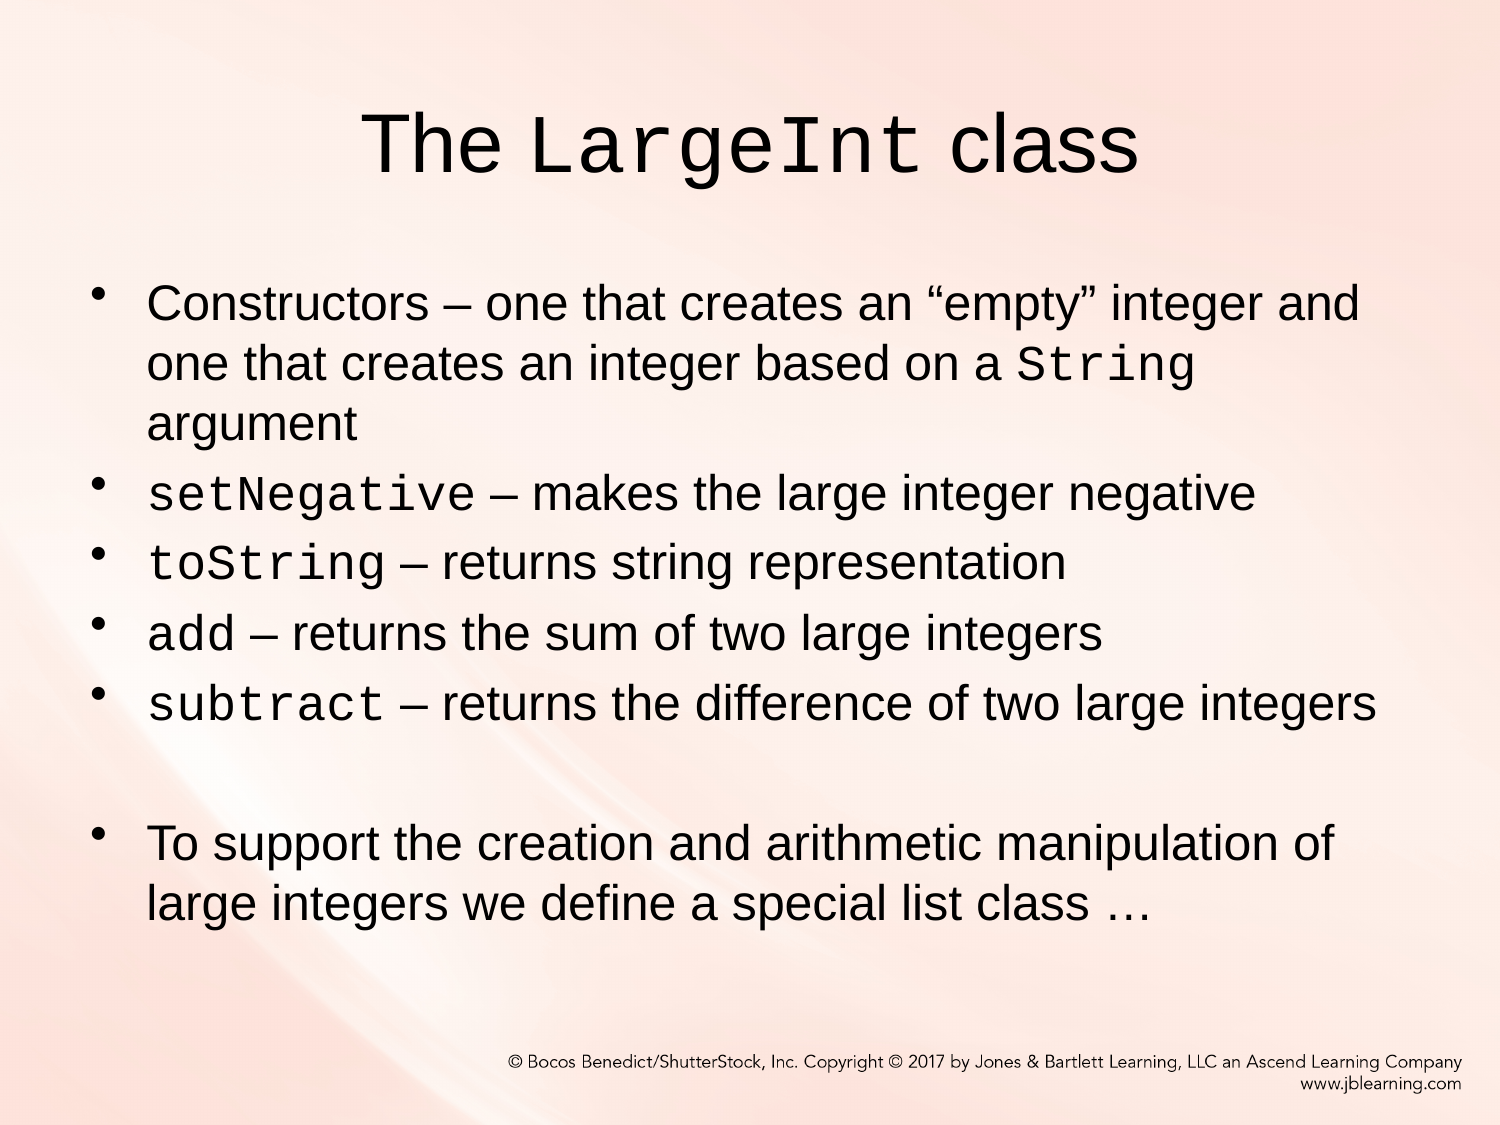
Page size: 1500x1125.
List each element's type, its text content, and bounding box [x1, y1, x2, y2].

picture [0, 0, 1500, 1125]
title The LargeInt class [75, 45, 1425, 233]
list Constructors – one that creates an “empty” integer and one that creates an integer based on a String argument setNegative – makes the large integer negative toString – returns string representation add – returns the sum of two large integers subtract – returns the difference of two large integers To support the creation and arithmetic manipulation of large integers we define a special list class … [75, 262, 1425, 1005]
